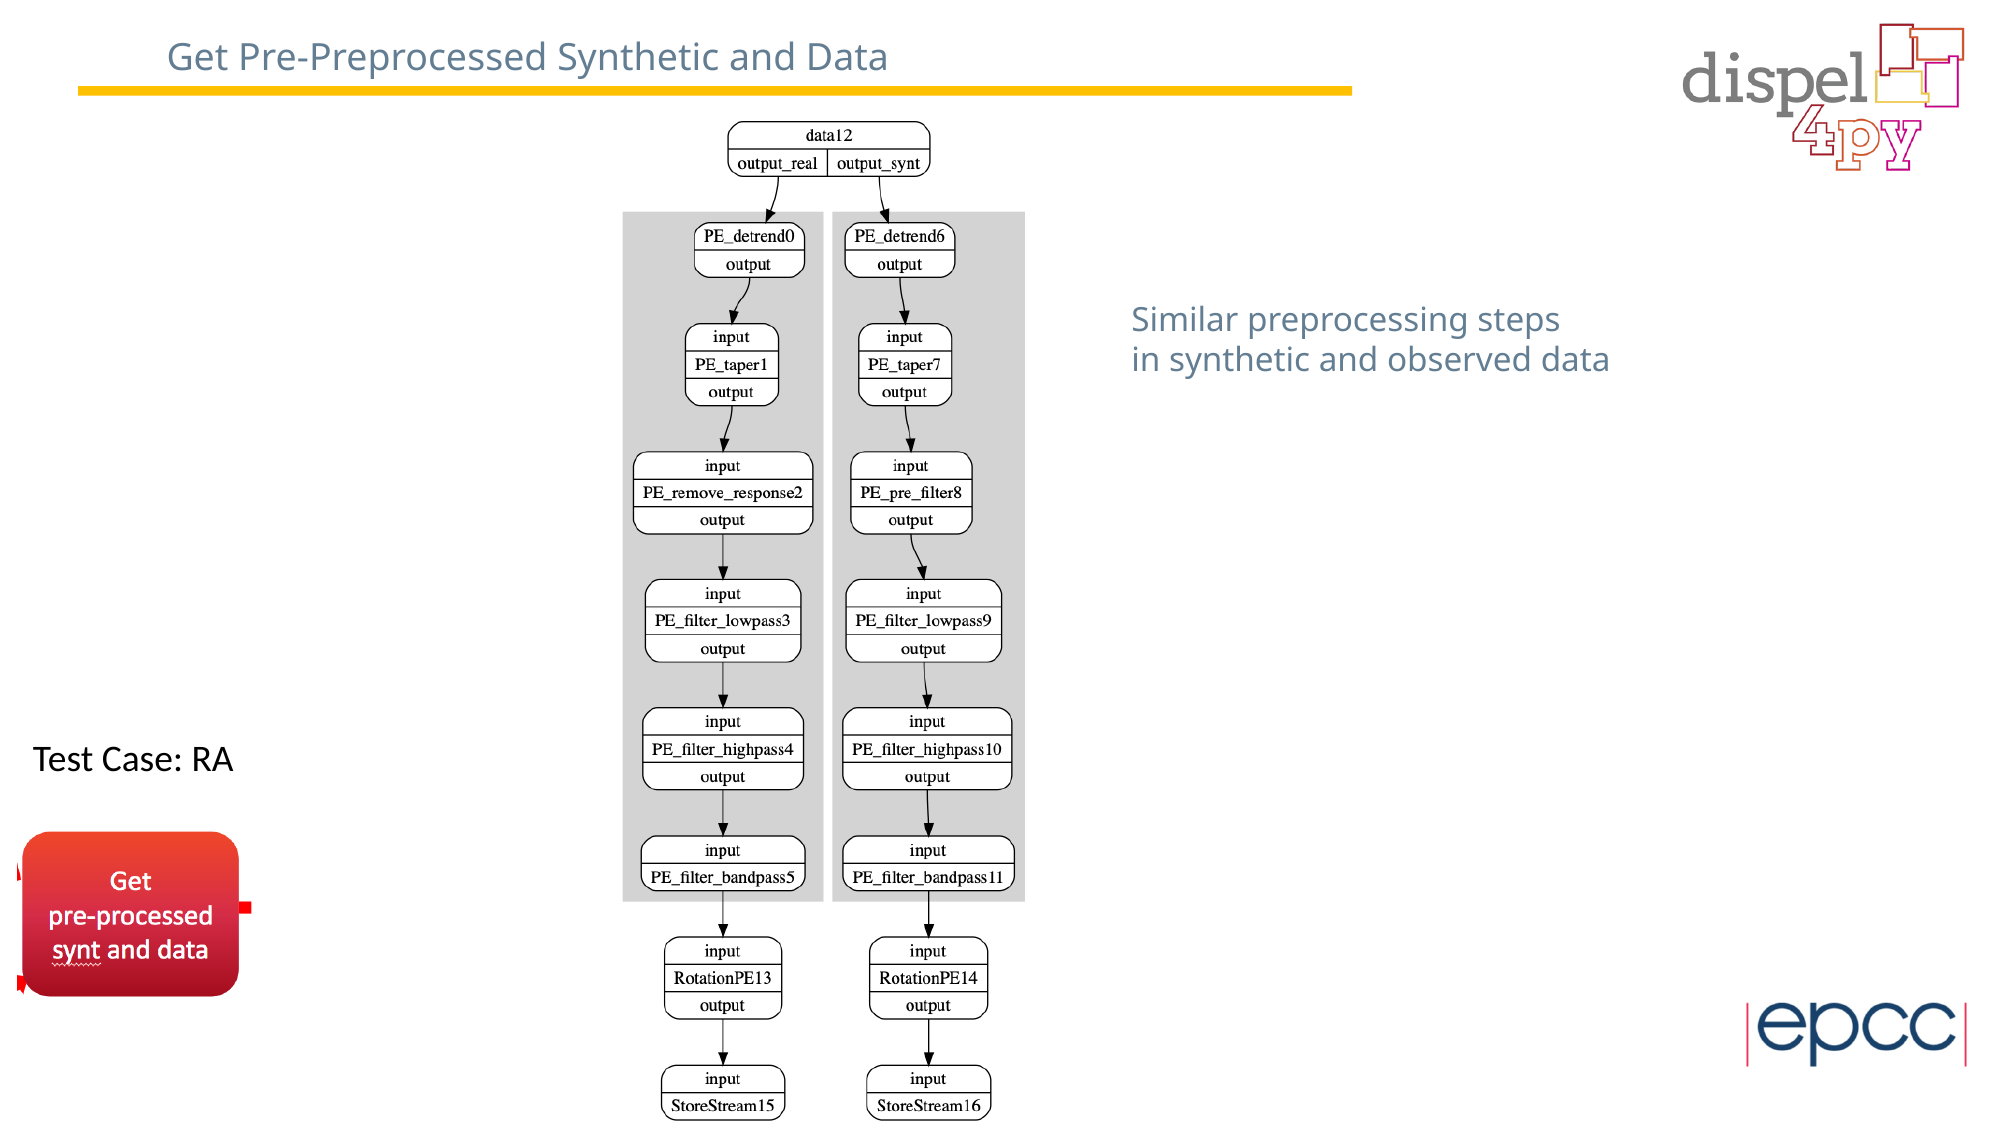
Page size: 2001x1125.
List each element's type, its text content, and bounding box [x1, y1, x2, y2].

picture [16, 787, 252, 1036]
text_box [77, 85, 1353, 97]
text_box Get Pre-Preprocessed Synthetic and Data [151, 25, 905, 85]
text_box Test Case: RA [18, 726, 249, 787]
picture [1655, 0, 2000, 195]
picture [1731, 988, 1982, 1076]
text_box Similar preprocessing steps in synthetic and observed data [1116, 290, 1627, 386]
picture [608, 116, 1039, 1125]
